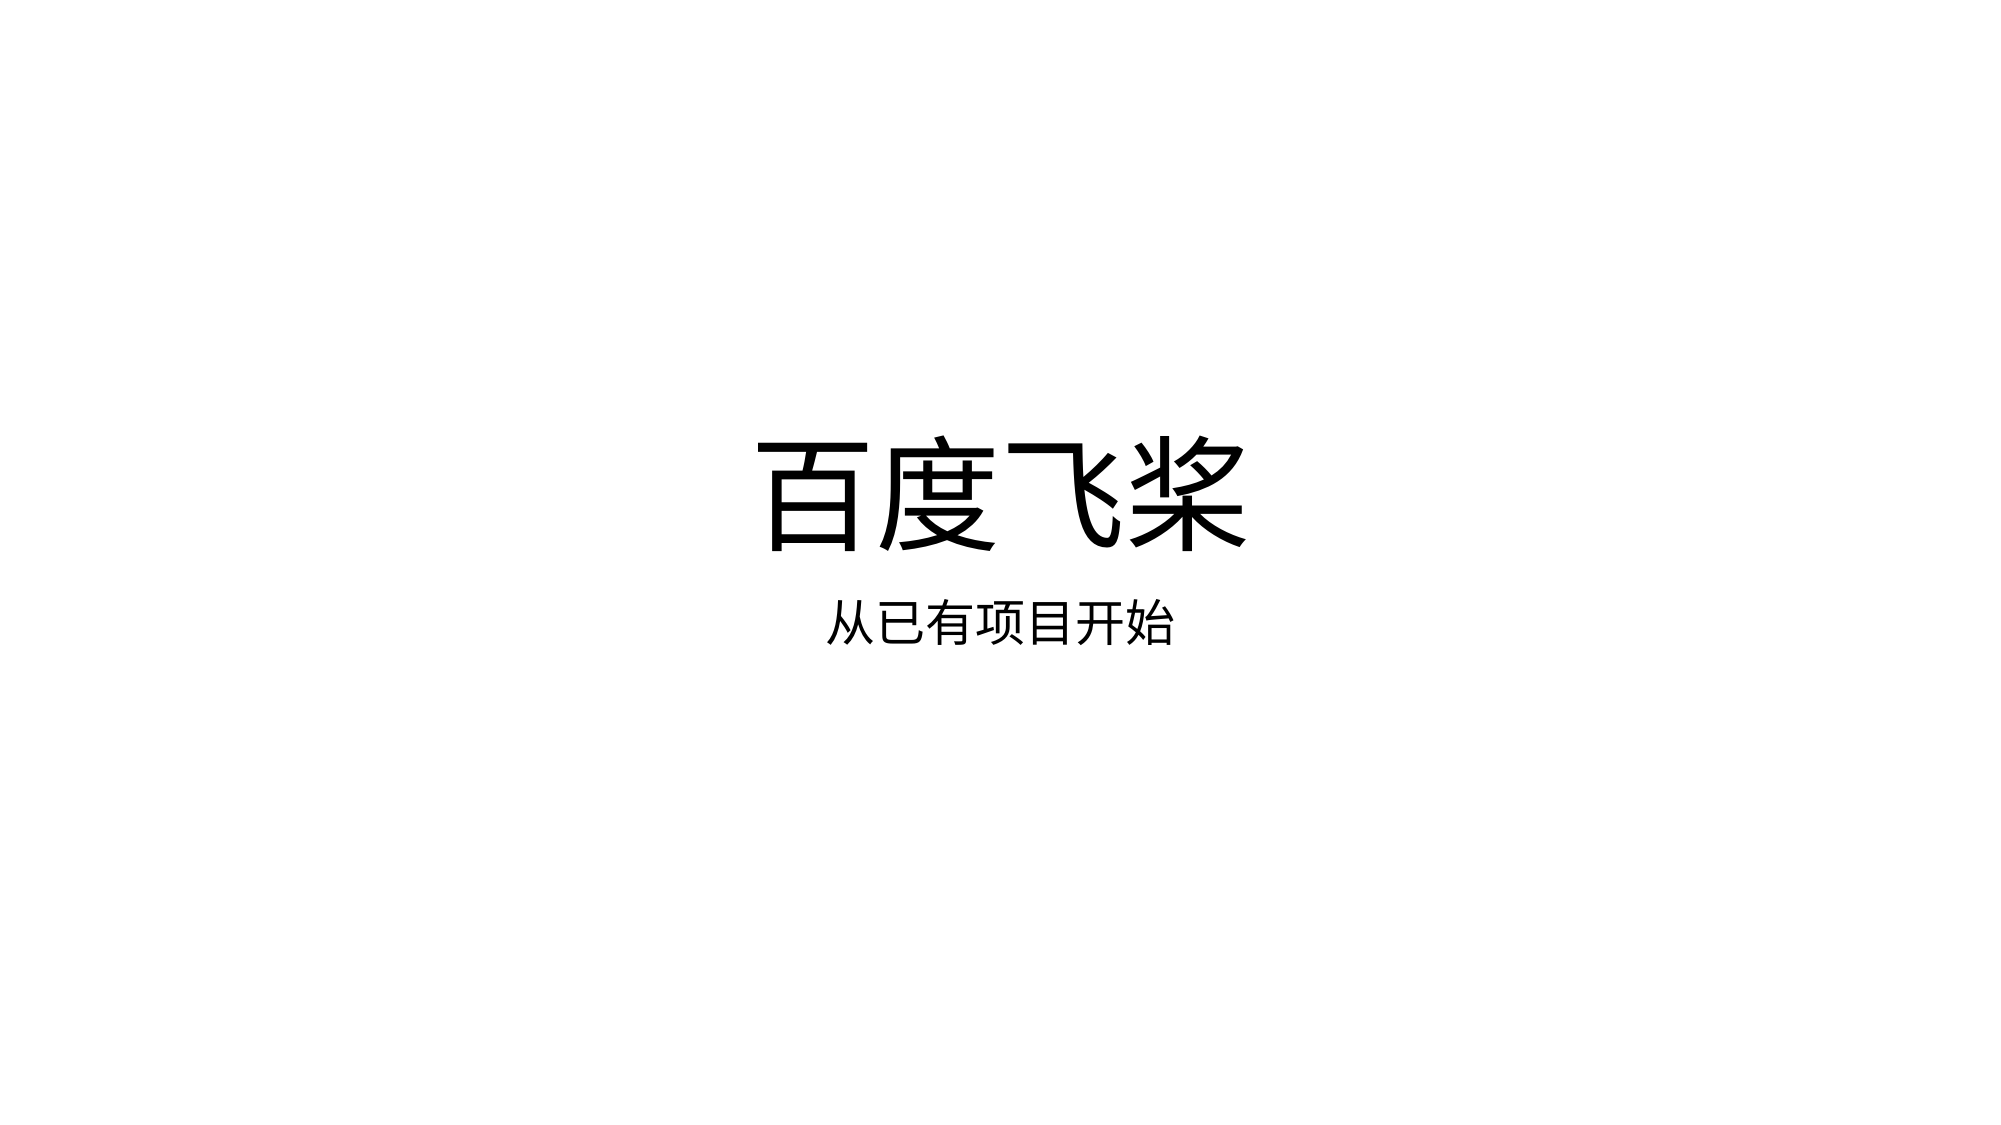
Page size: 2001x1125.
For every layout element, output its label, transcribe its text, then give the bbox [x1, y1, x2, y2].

title 百度飞桨 [249, 184, 1750, 576]
subtitle 从已有项目开始 [249, 590, 1750, 863]
